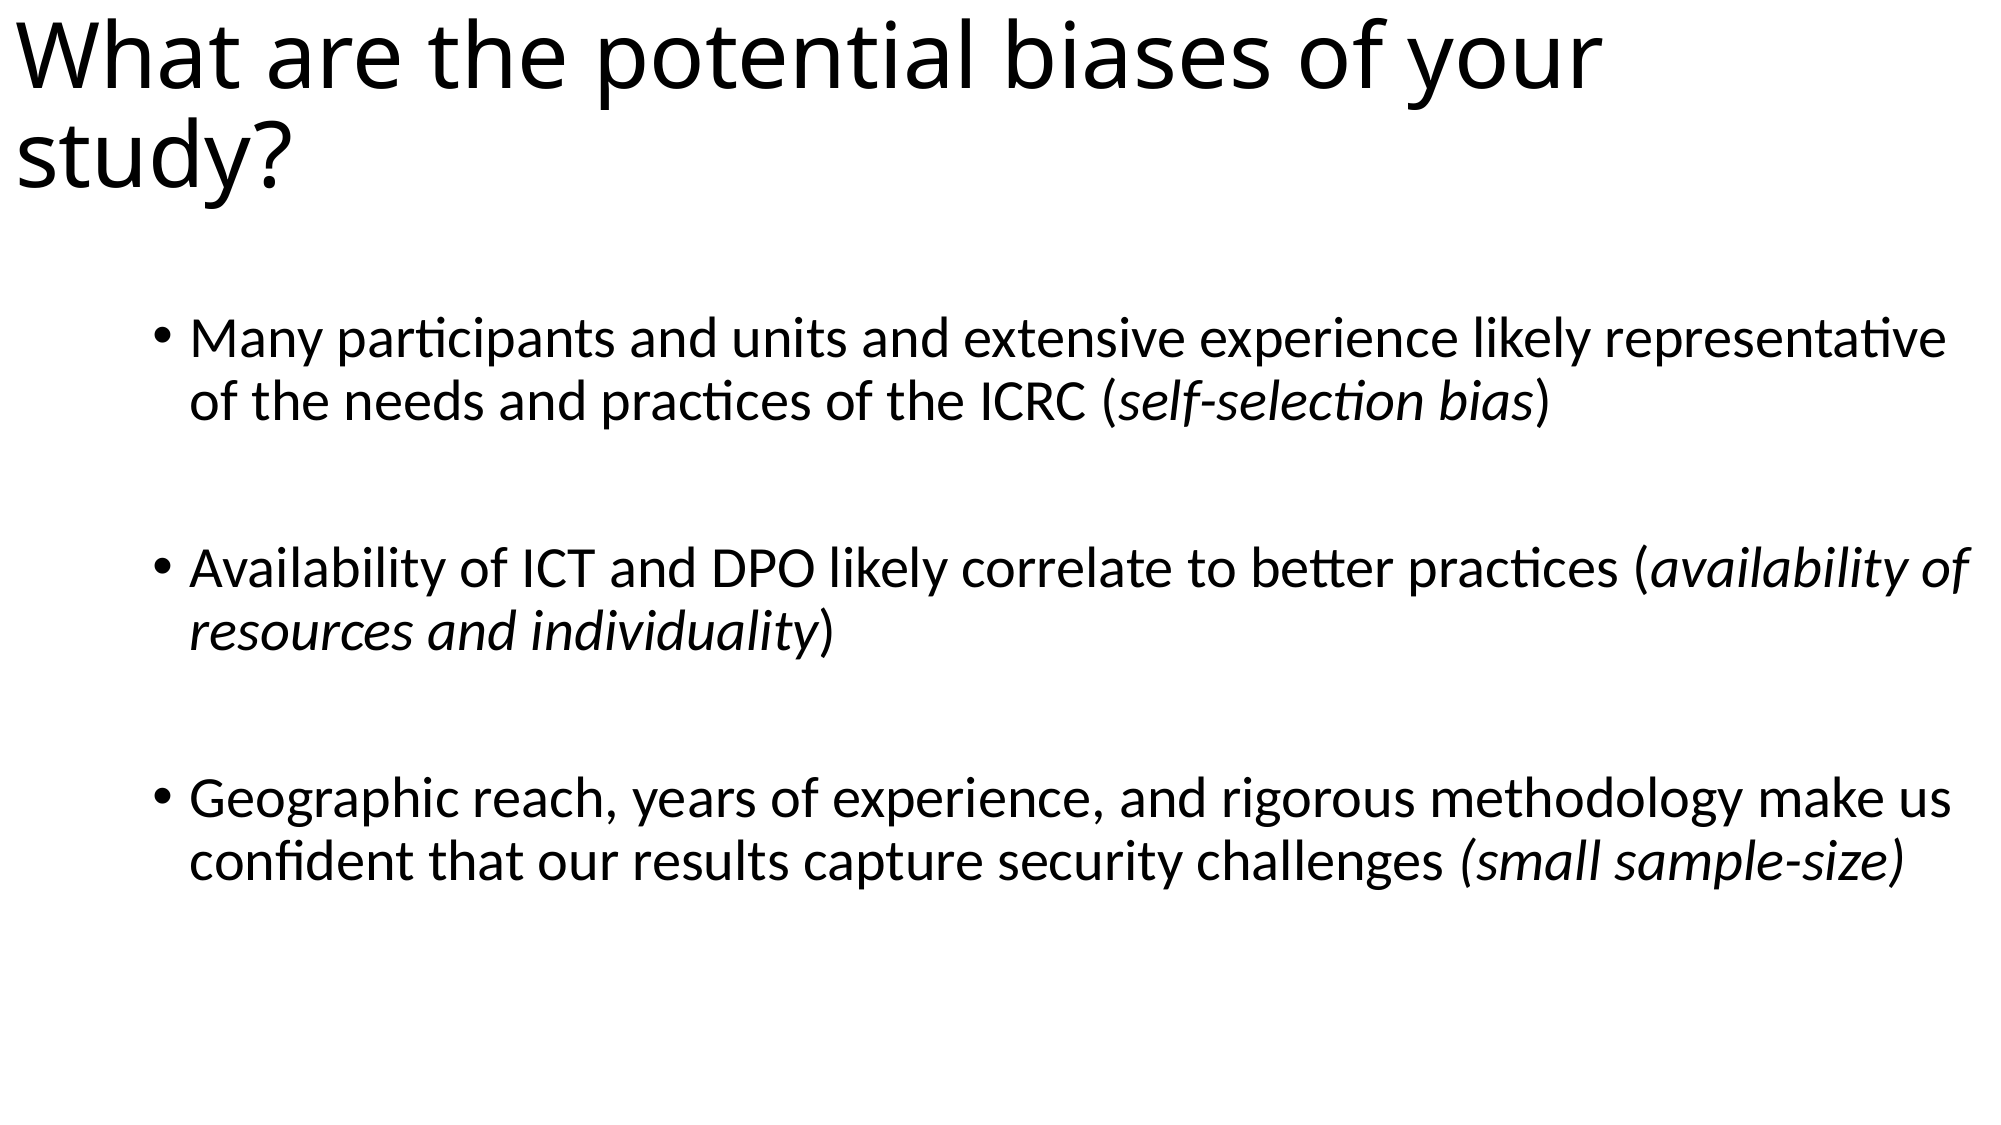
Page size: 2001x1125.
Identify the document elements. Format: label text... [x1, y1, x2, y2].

list Many participants and units and extensive experience likely representative of the needs and practices of the ICRC (self-selection bias) Availability of ICT and DPO likely correlate to better practices (availability of resources and individuality) Geographic reach, years of experience, and rigorous methodology make us confident that our results capture security challenges (small sample-size) [137, 299, 2000, 1014]
title What are the potential biases of your study? [0, 0, 1725, 218]
